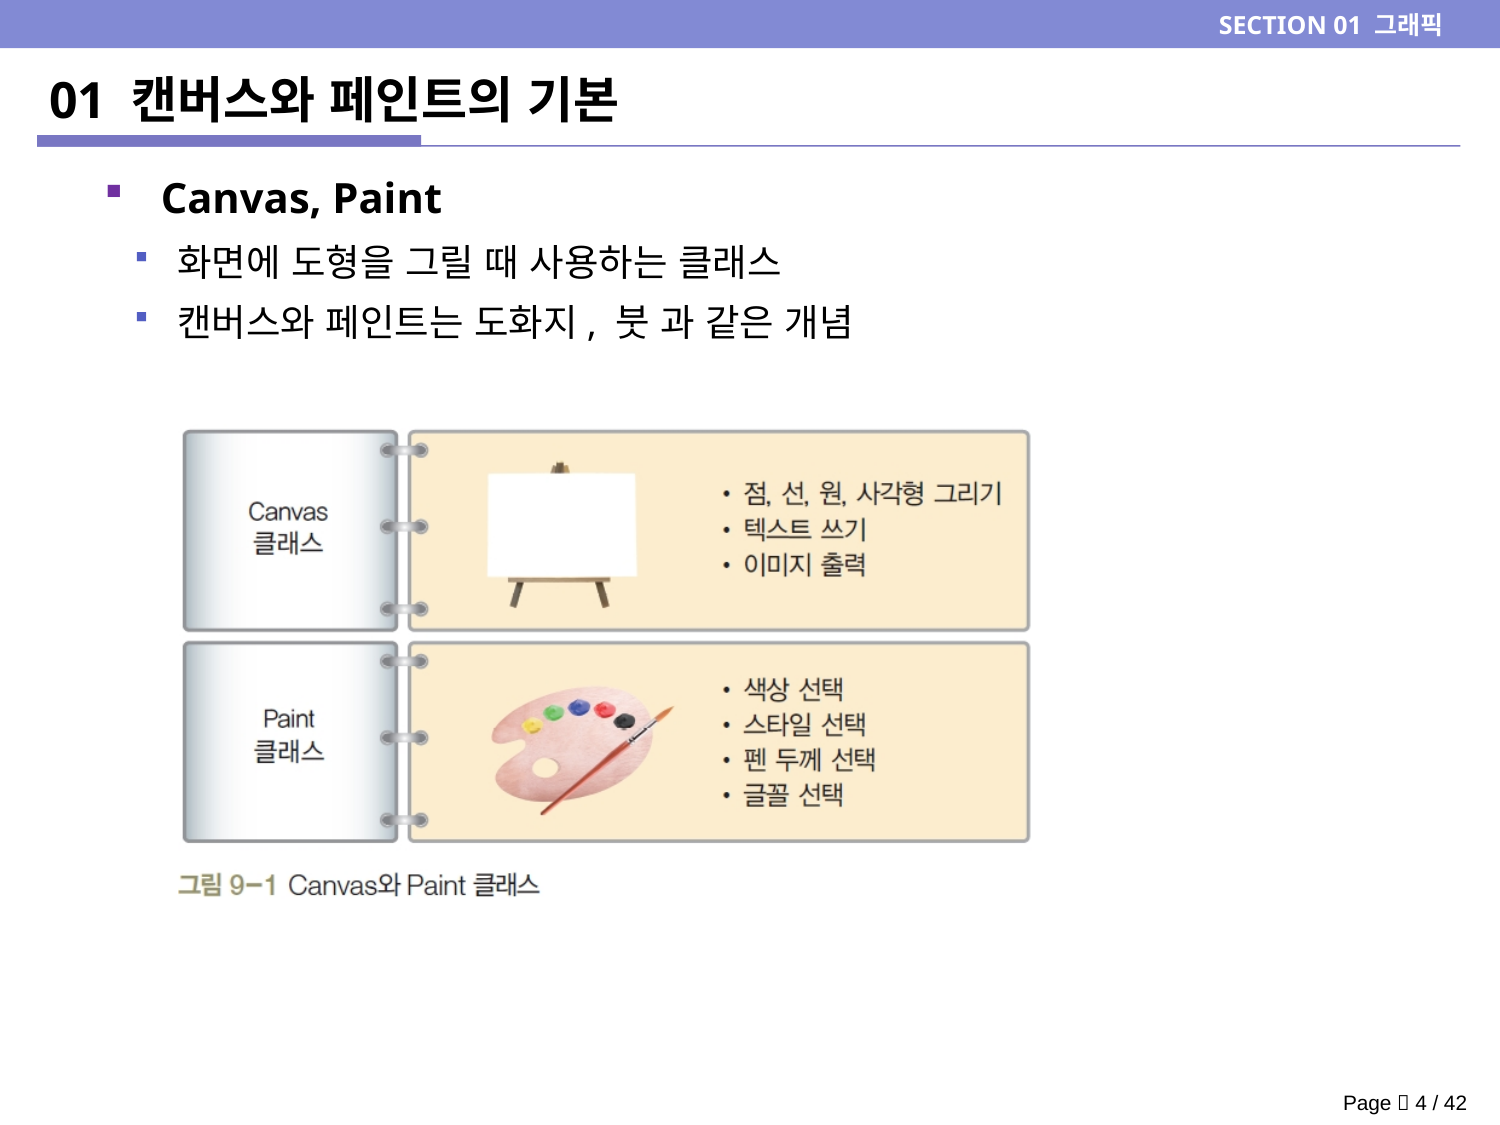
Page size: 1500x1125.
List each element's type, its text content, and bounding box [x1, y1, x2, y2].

text_box SECTION 01 그래픽 [1204, 2, 1500, 47]
title 01 캔버스와 페인트의 기본 [48, 67, 1448, 132]
list Canvas, Paint 화면에 도형을 그릴 때 사용하는 클래스 캔버스와 페인트는 도화지, 붓 과 같은 개념 [104, 171, 1382, 880]
picture [178, 424, 1033, 900]
